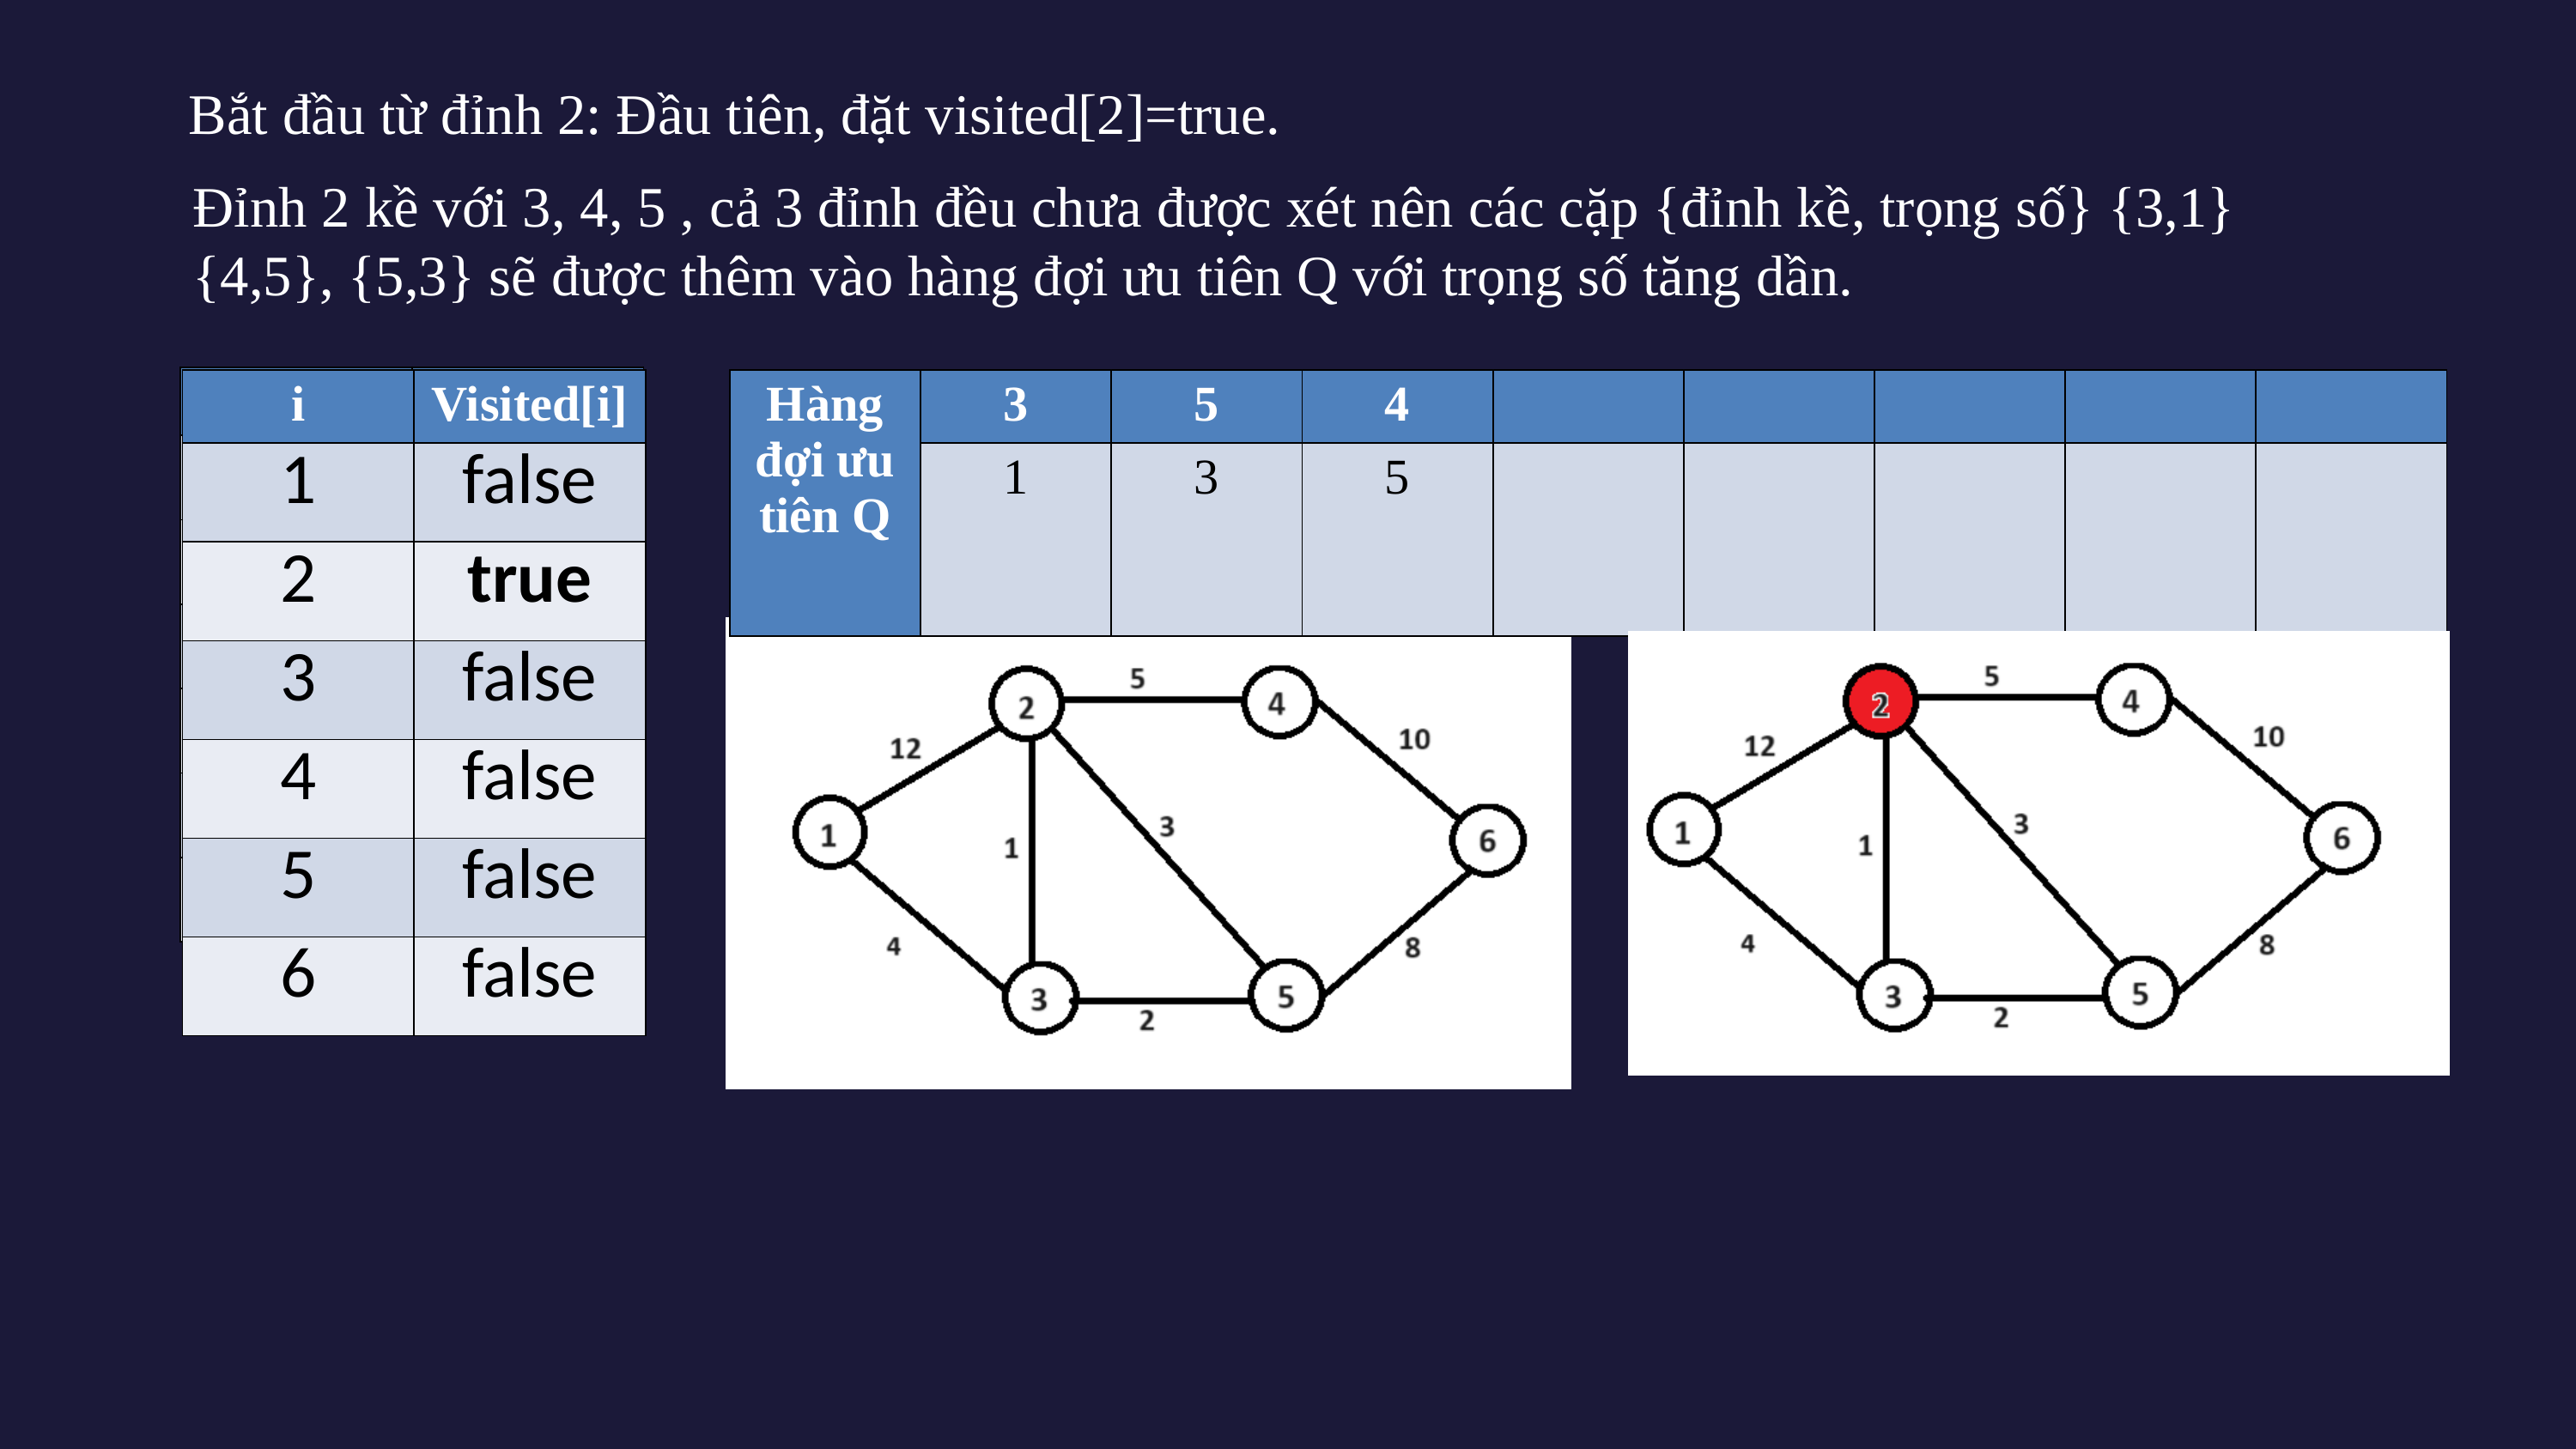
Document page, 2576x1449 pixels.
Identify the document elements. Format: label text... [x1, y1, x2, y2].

table_cell 3 [183, 641, 413, 739]
table_cell false [415, 641, 645, 739]
table_cell 2 [183, 543, 413, 640]
table_header [1875, 371, 2064, 442]
table_cell false [415, 444, 645, 541]
table_cell [1685, 444, 1874, 629]
table_cell true [415, 543, 645, 640]
table_header 5 [1112, 371, 1302, 442]
table_header Visited[i] [415, 371, 645, 442]
table_cell 4 [183, 740, 413, 838]
table_header [1494, 371, 1683, 442]
table_header [2257, 371, 2446, 442]
text_box Đỉnh 2 kề với 3, 4, 5 , cả 3 đỉnh đều chưa được xét nên các cặp {đỉnh kề, trọng số} {3,1} {4,5}, {5,3} sẽ được thêm vào hàng đợi ưu tiên Q với trọng số tăng dần. [179, 163, 2306, 314]
table_header 4 [1303, 371, 1492, 442]
table_header [2066, 371, 2255, 442]
table_header Hàng đợi ưu tiên Q [731, 371, 920, 616]
table_header [1685, 371, 1874, 442]
table_cell 5 [1303, 444, 1492, 616]
table_cell [2257, 444, 2446, 629]
table_cell 6 [183, 937, 413, 1035]
table_header 3 [921, 371, 1110, 442]
table_cell [1875, 444, 2064, 629]
table_cell 5 [183, 839, 413, 937]
table_cell false [415, 937, 645, 1035]
picture [1627, 631, 2450, 1076]
table_cell false [415, 839, 645, 937]
table_cell 3 [1112, 444, 1302, 616]
table_cell false [415, 740, 645, 838]
text_box Bắt đầu từ đỉnh 2: Đầu tiên, đặt visited[2]=true. [175, 70, 1614, 153]
table_cell [2066, 444, 2255, 629]
table_cell 1 [921, 444, 1110, 616]
table_cell [1494, 444, 1683, 635]
table_header i [183, 371, 413, 442]
table_cell 1 [183, 444, 413, 541]
picture [725, 617, 1571, 1089]
